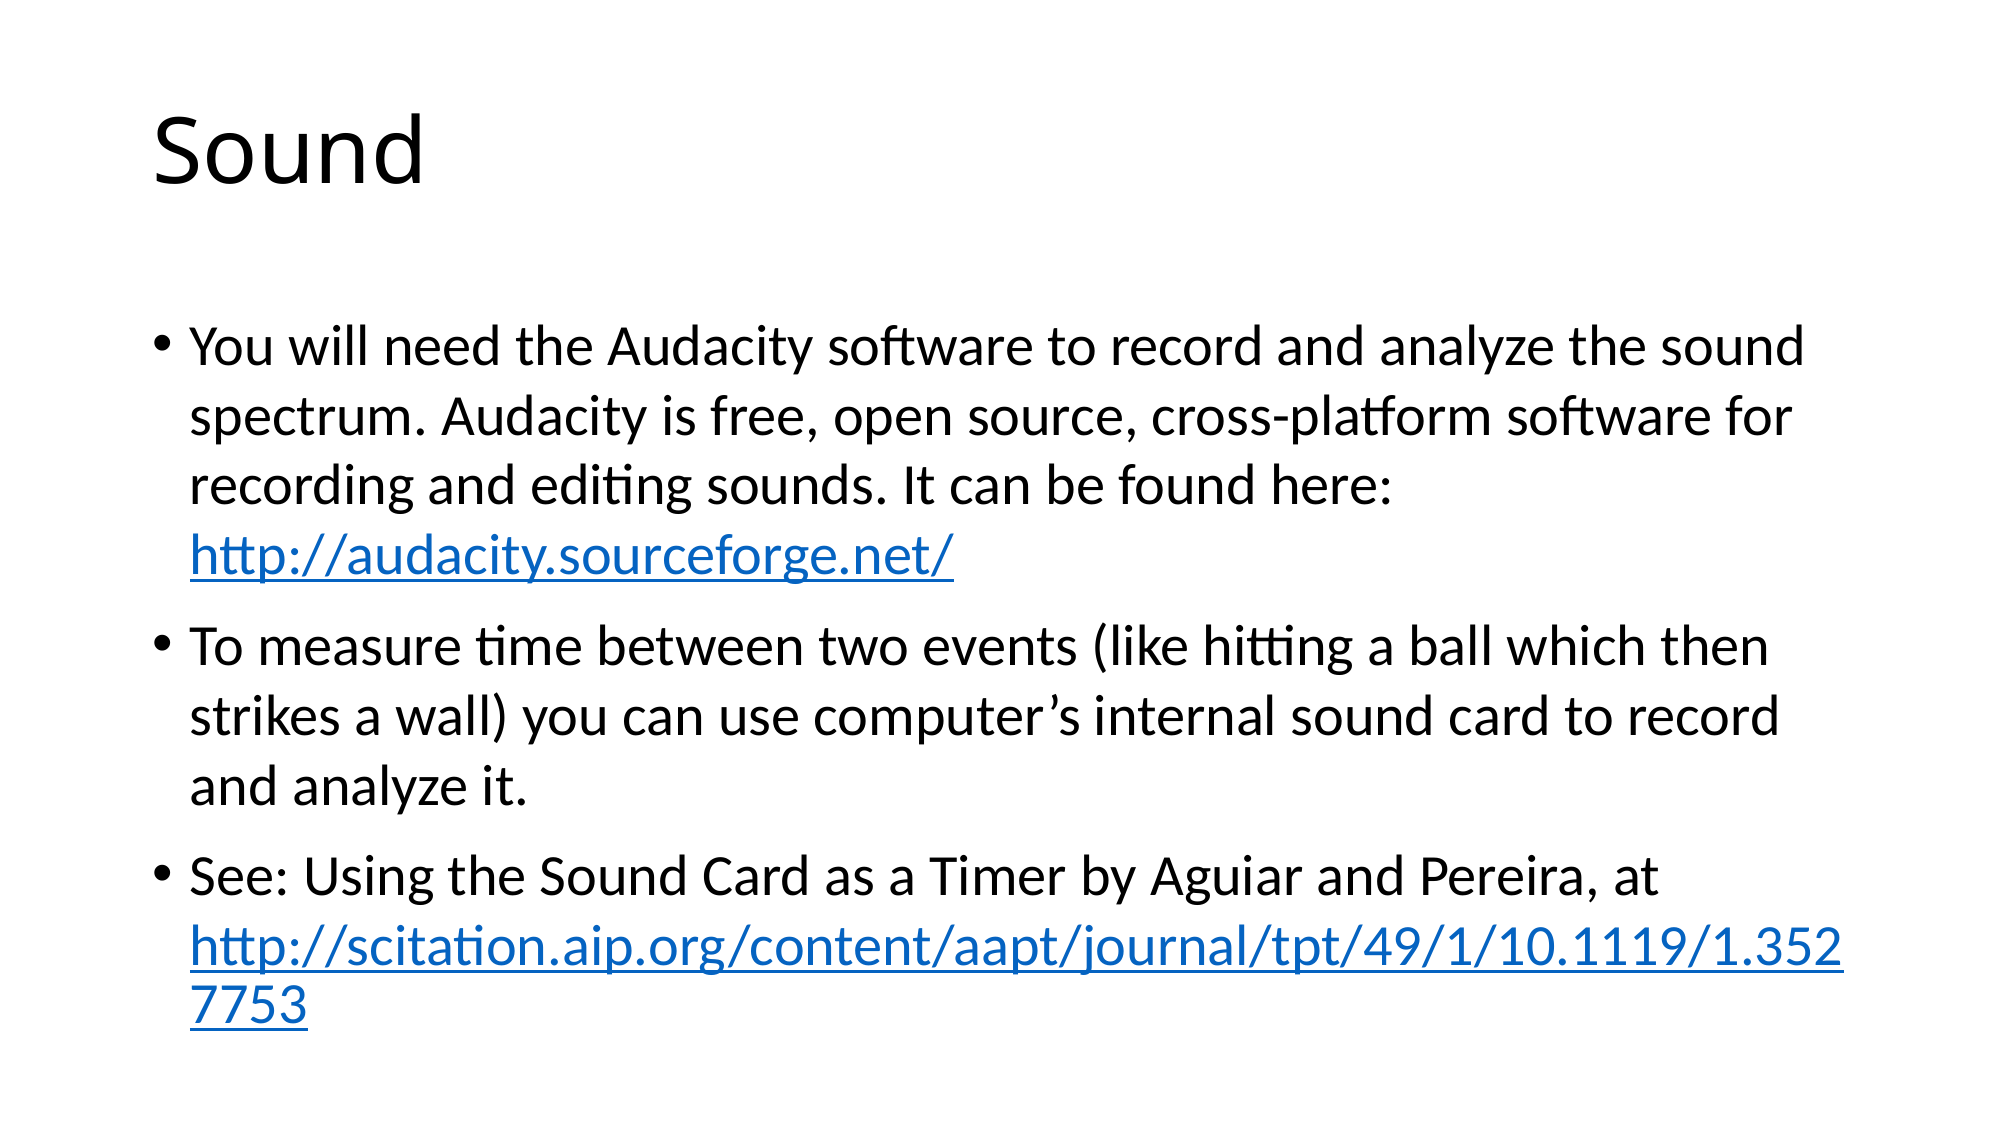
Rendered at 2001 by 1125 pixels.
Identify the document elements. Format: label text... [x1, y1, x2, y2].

title Sound [137, 44, 1863, 263]
list You will need the Audacity software to record and analyze the sound spectrum. Audacity is free, open source, cross-platform software for recording and editing sounds. It can be found here: http://audacity.sourceforge.net/ To measure time between two events (like hitting a ball which then strikes a wall) you can use computer’s internal sound card to record and analyze it. See: Using the Sound Card as a Timer by Aguiar and Pereira, at http://scitation.aip.org/content/aapt/journal/tpt/49/1/10.1119/1.3527753 [137, 299, 1863, 1014]
